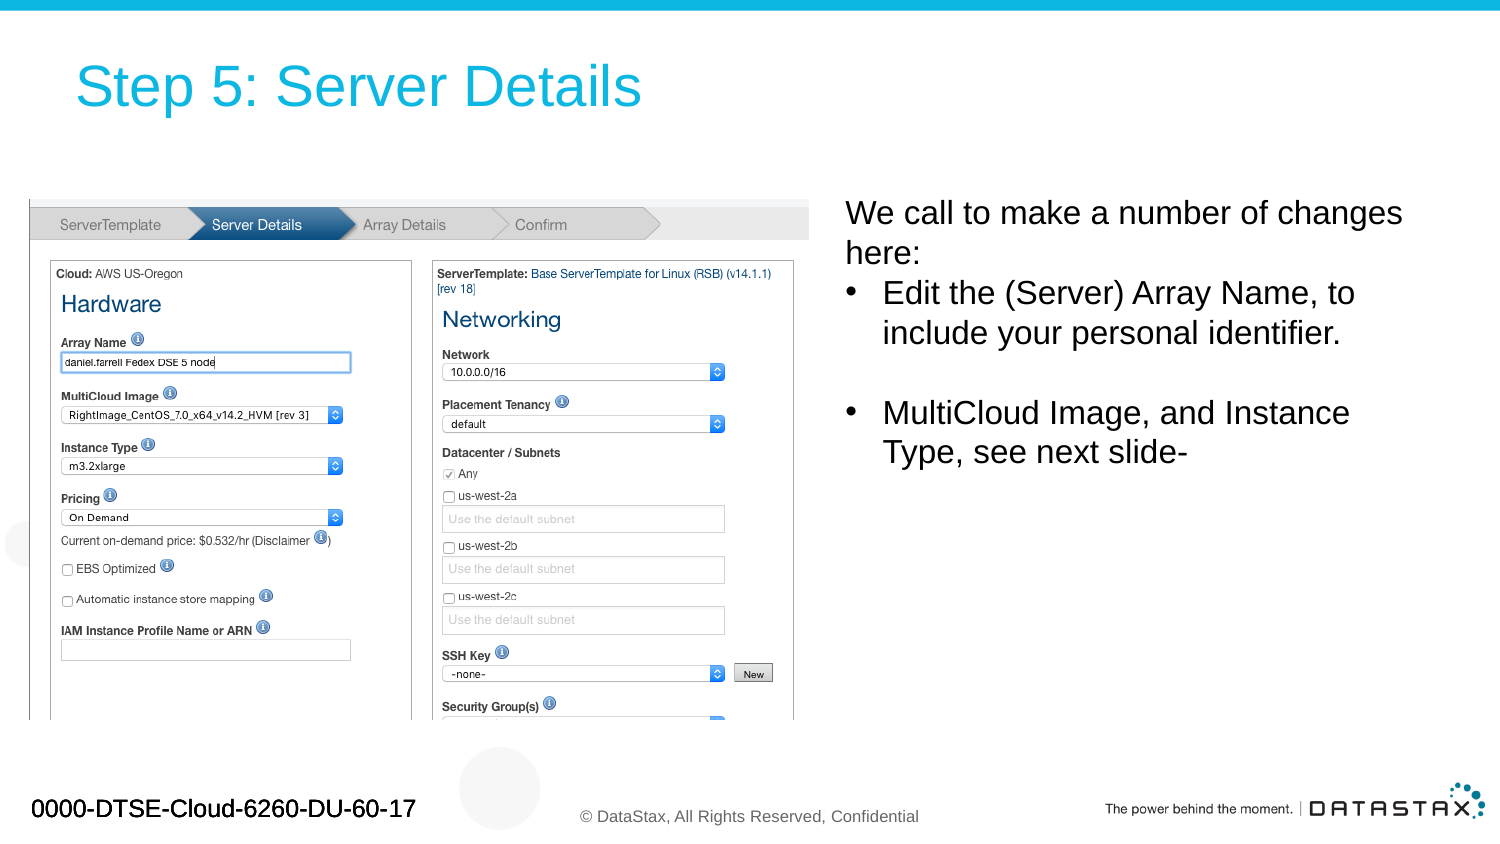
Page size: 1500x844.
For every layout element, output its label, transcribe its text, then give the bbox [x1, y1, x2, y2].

text_box We call to make a number of changes here: Edit the (Server) Array Name, to include your personal identifier. MultiCloud Image, and Instance Type, see next slide- [830, 183, 1425, 761]
picture [29, 199, 810, 720]
text_box 0000-DTSE-Cloud-6260-DU-60-17 [16, 785, 720, 831]
title Step 5: Server Details [75, 44, 1425, 135]
picture [1090, 767, 1500, 834]
